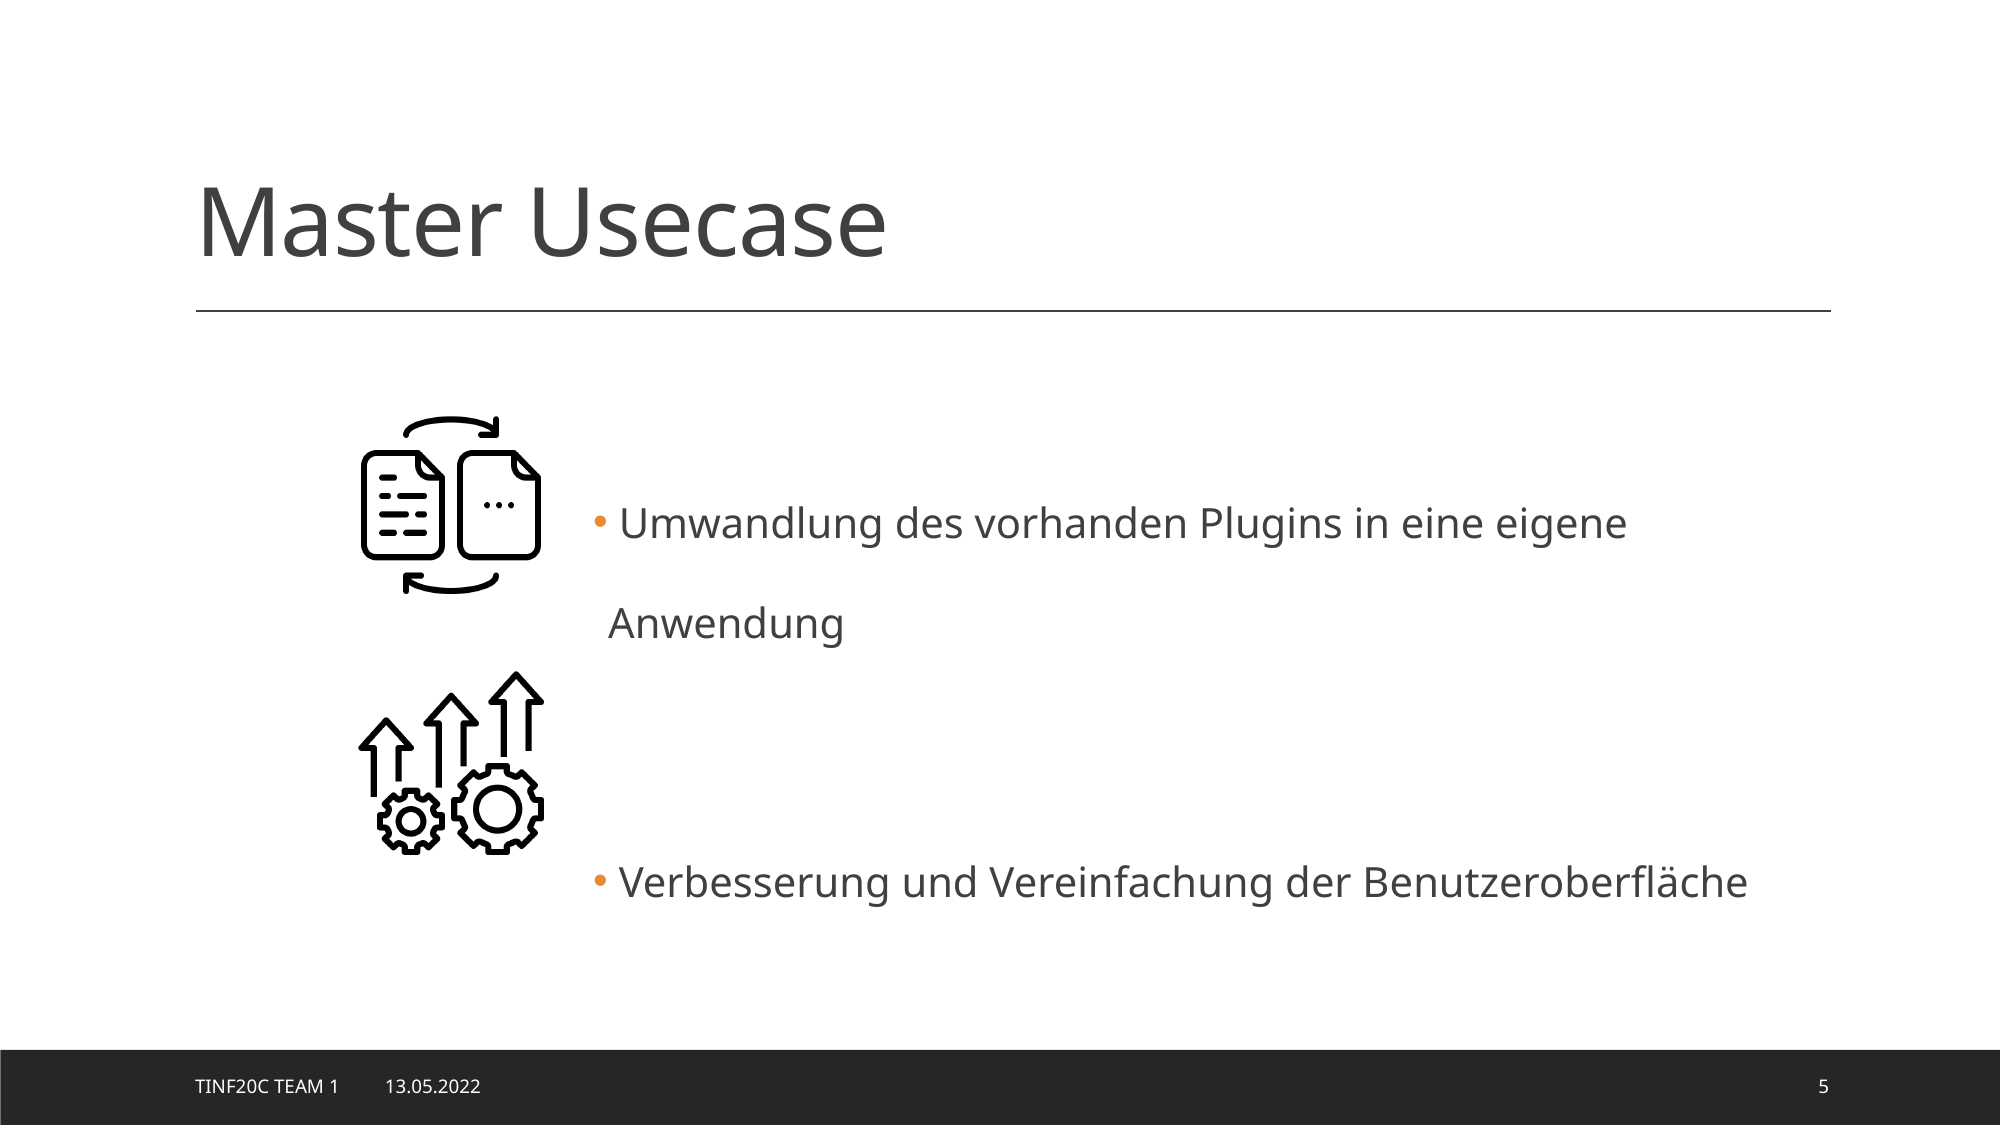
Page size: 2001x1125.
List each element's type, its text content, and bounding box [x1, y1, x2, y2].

footer TINF20C Team 1 13.05.2022 [180, 1057, 1299, 1118]
picture [355, 407, 548, 604]
list Umwandlung des vorhanden Plugins in eine eigene Anwendung Verbesserung und Vereinfachung der Benutzeroberfläche [593, 438, 1830, 963]
slide_number 5 [1803, 1057, 1932, 1118]
picture [352, 664, 551, 862]
title Master Usecase [180, 47, 1830, 285]
